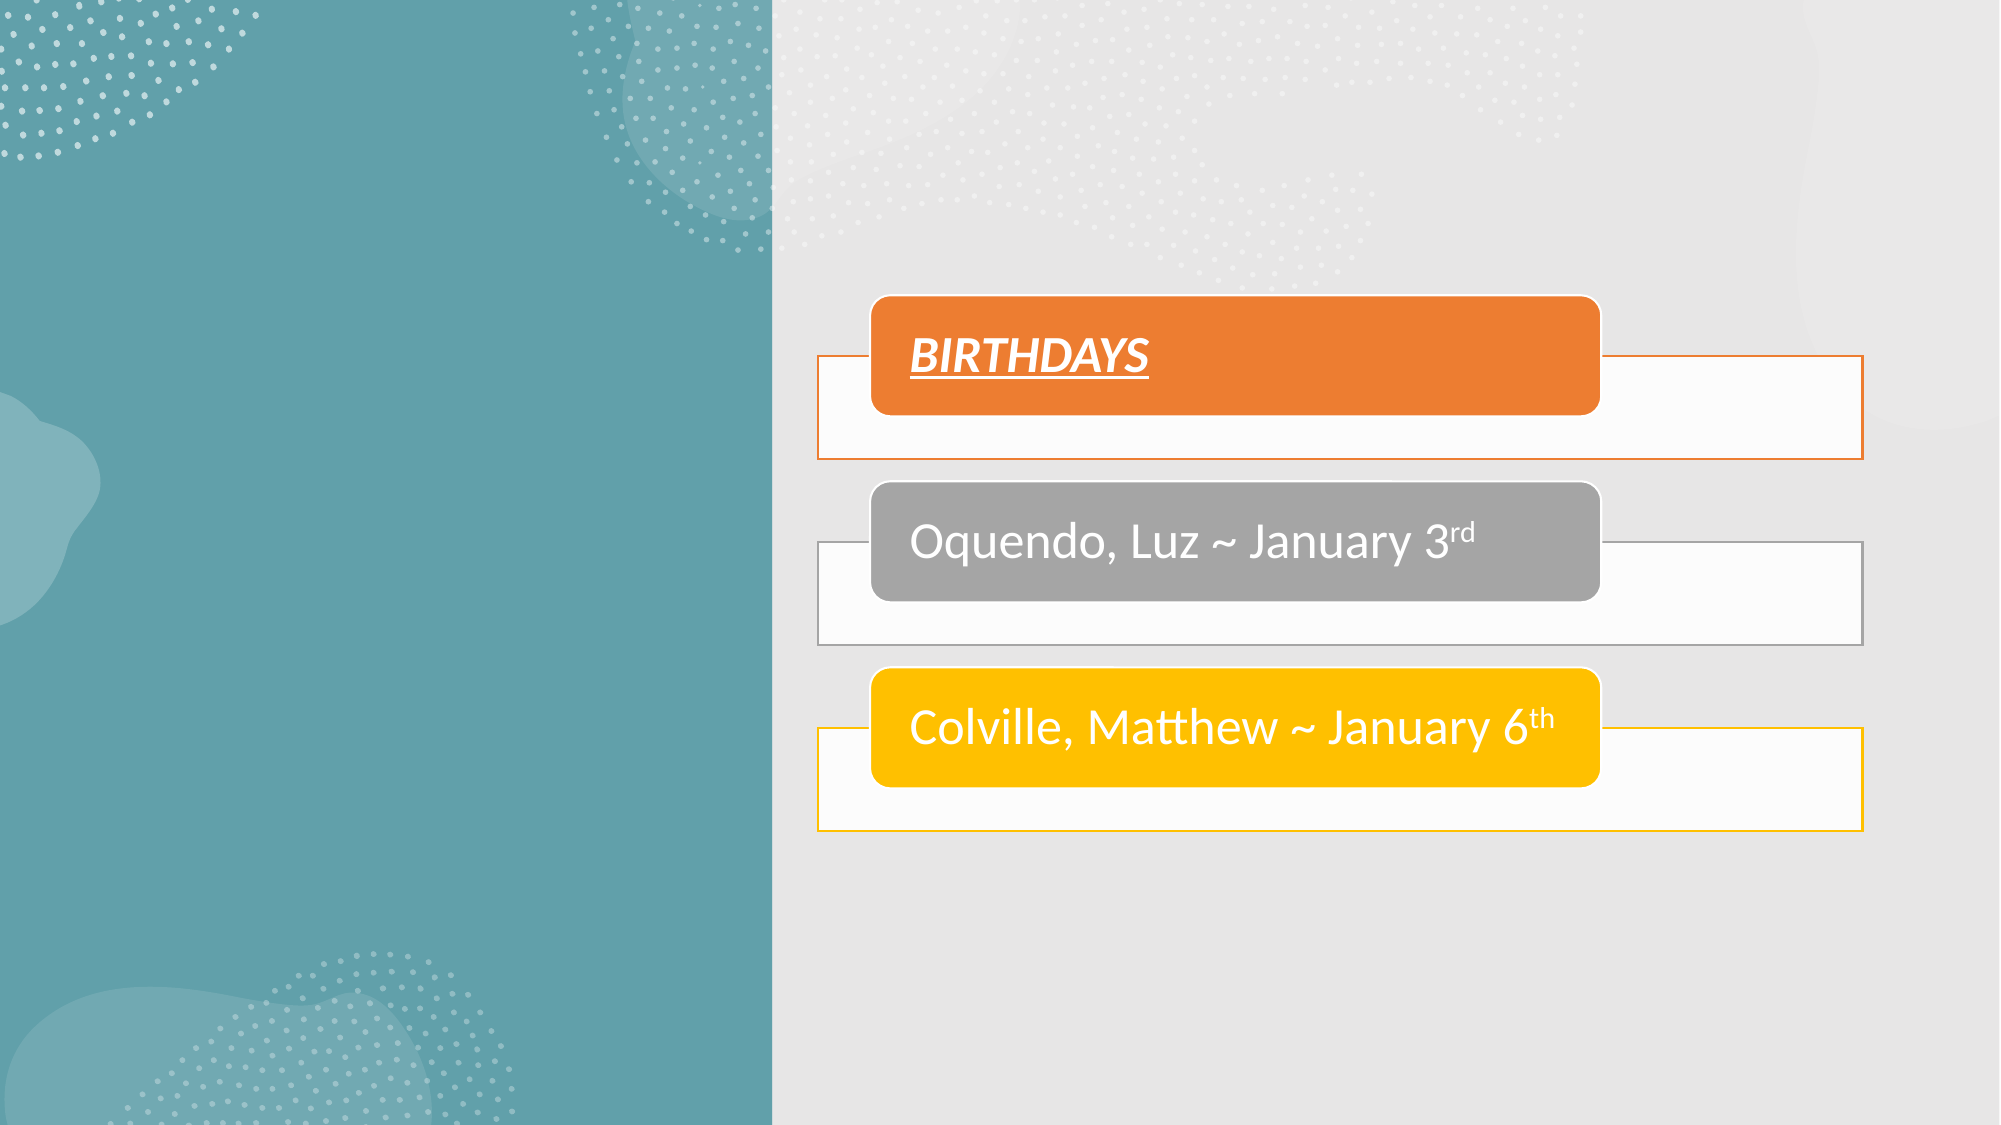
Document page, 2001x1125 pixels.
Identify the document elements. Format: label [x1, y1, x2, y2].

text_box [817, 37, 1863, 1089]
text_box [0, 0, 2000, 1125]
